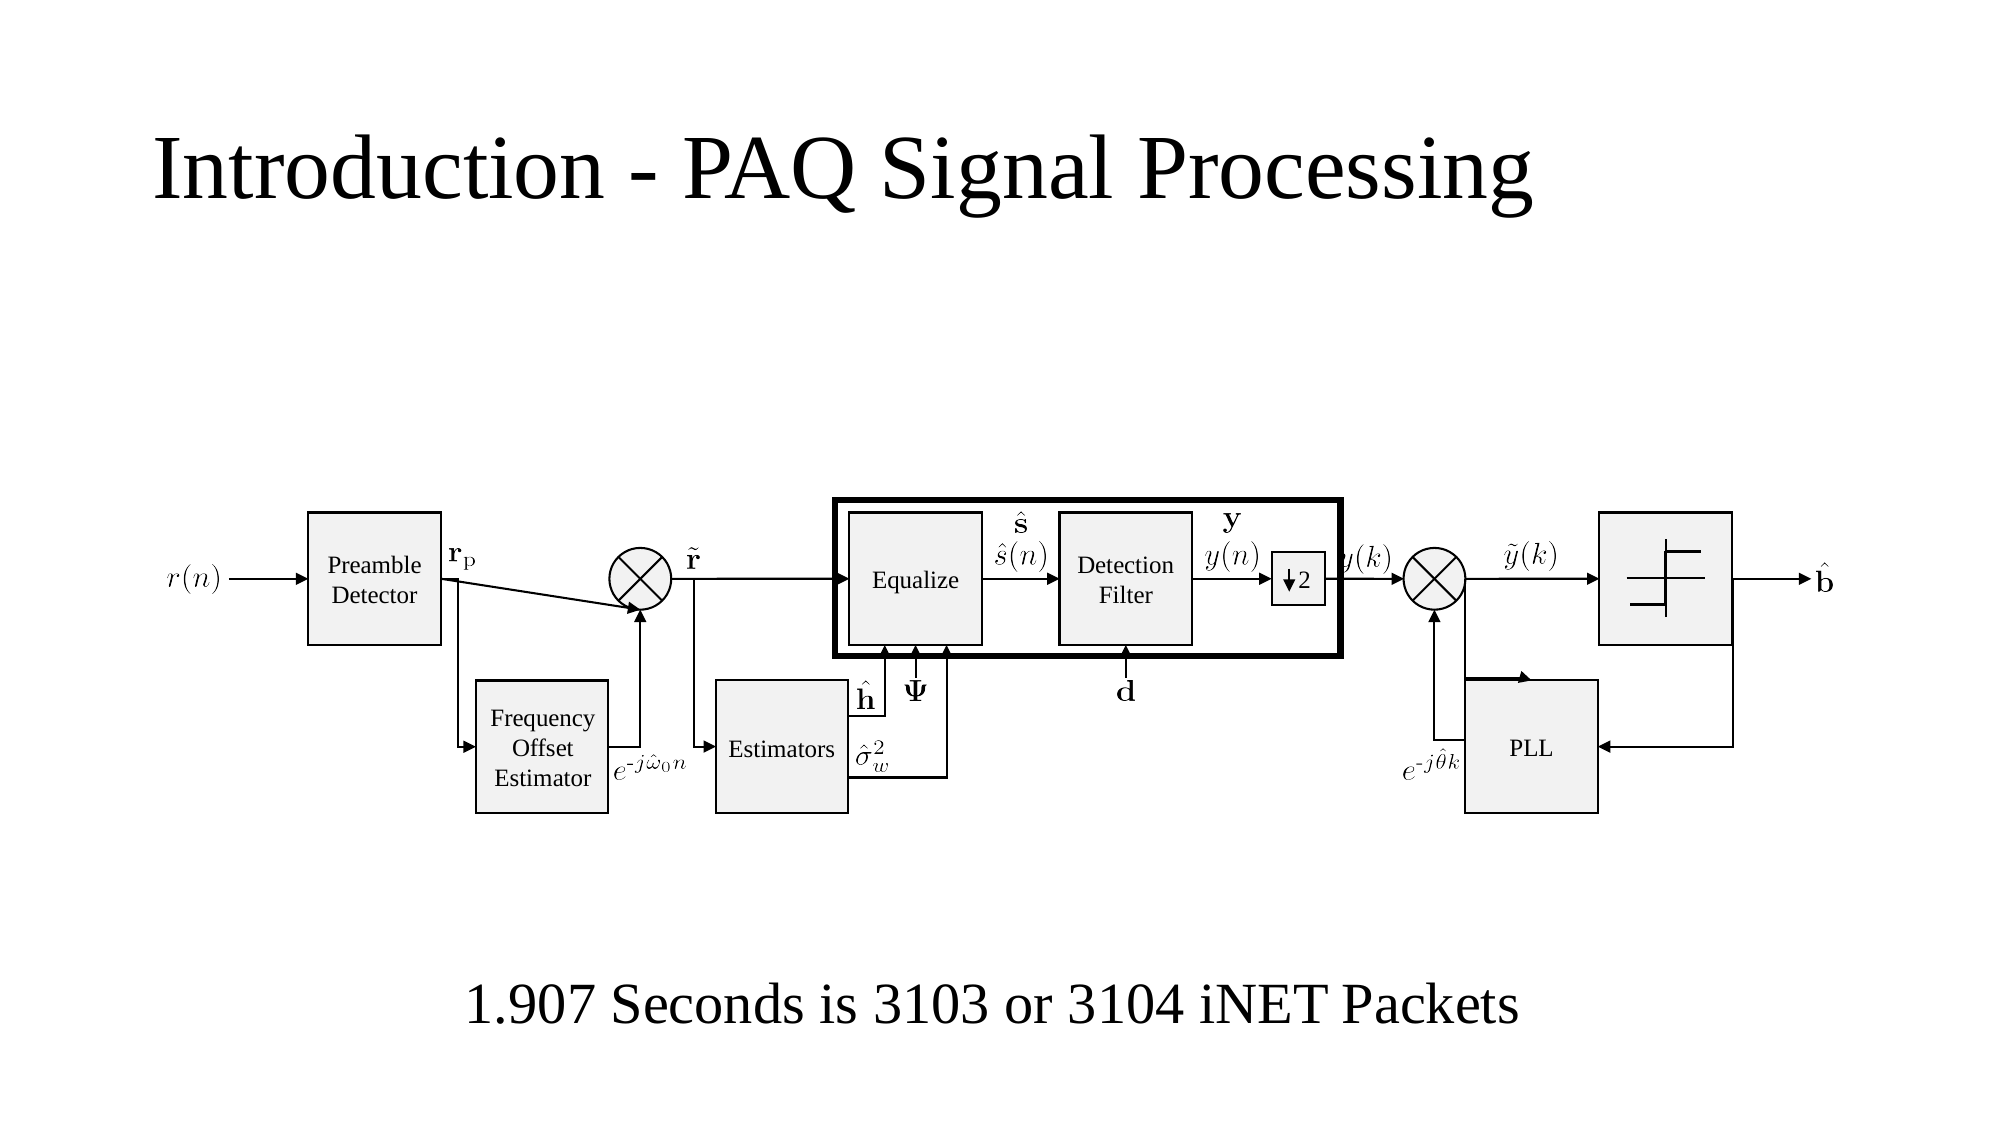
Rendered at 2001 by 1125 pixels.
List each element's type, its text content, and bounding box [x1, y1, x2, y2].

text_box 1.907 Seconds is 3103 or 3104 iNET Packets [450, 957, 1550, 1043]
text_box [834, 499, 1341, 511]
title Introduction - PAQ Signal Processing [137, 59, 1863, 278]
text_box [166, 511, 1833, 813]
